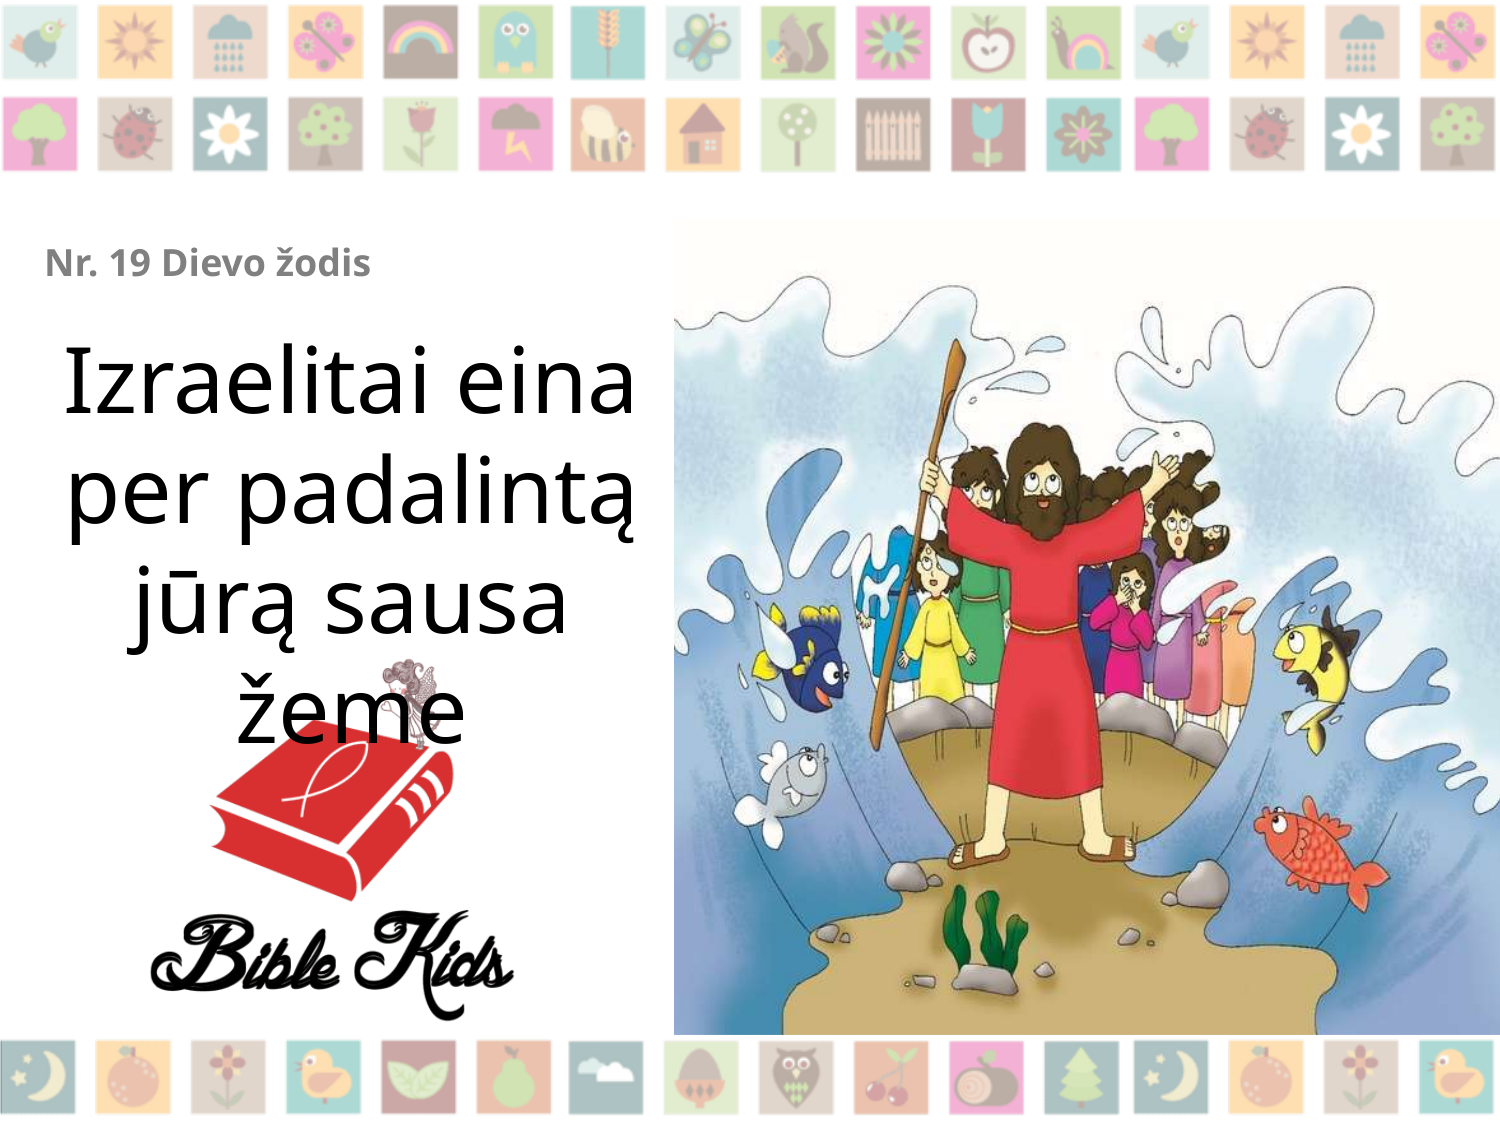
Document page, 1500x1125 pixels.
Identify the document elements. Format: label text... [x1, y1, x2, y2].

text_box Izraelitai eina per padalintą jūrą sausa žeme [29, 314, 668, 769]
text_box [0, 3, 1500, 181]
picture [125, 621, 552, 1050]
text_box Nr. 19 Dievo žodis [29, 231, 514, 292]
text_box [0, 1028, 1500, 1118]
picture [674, 219, 1500, 1028]
